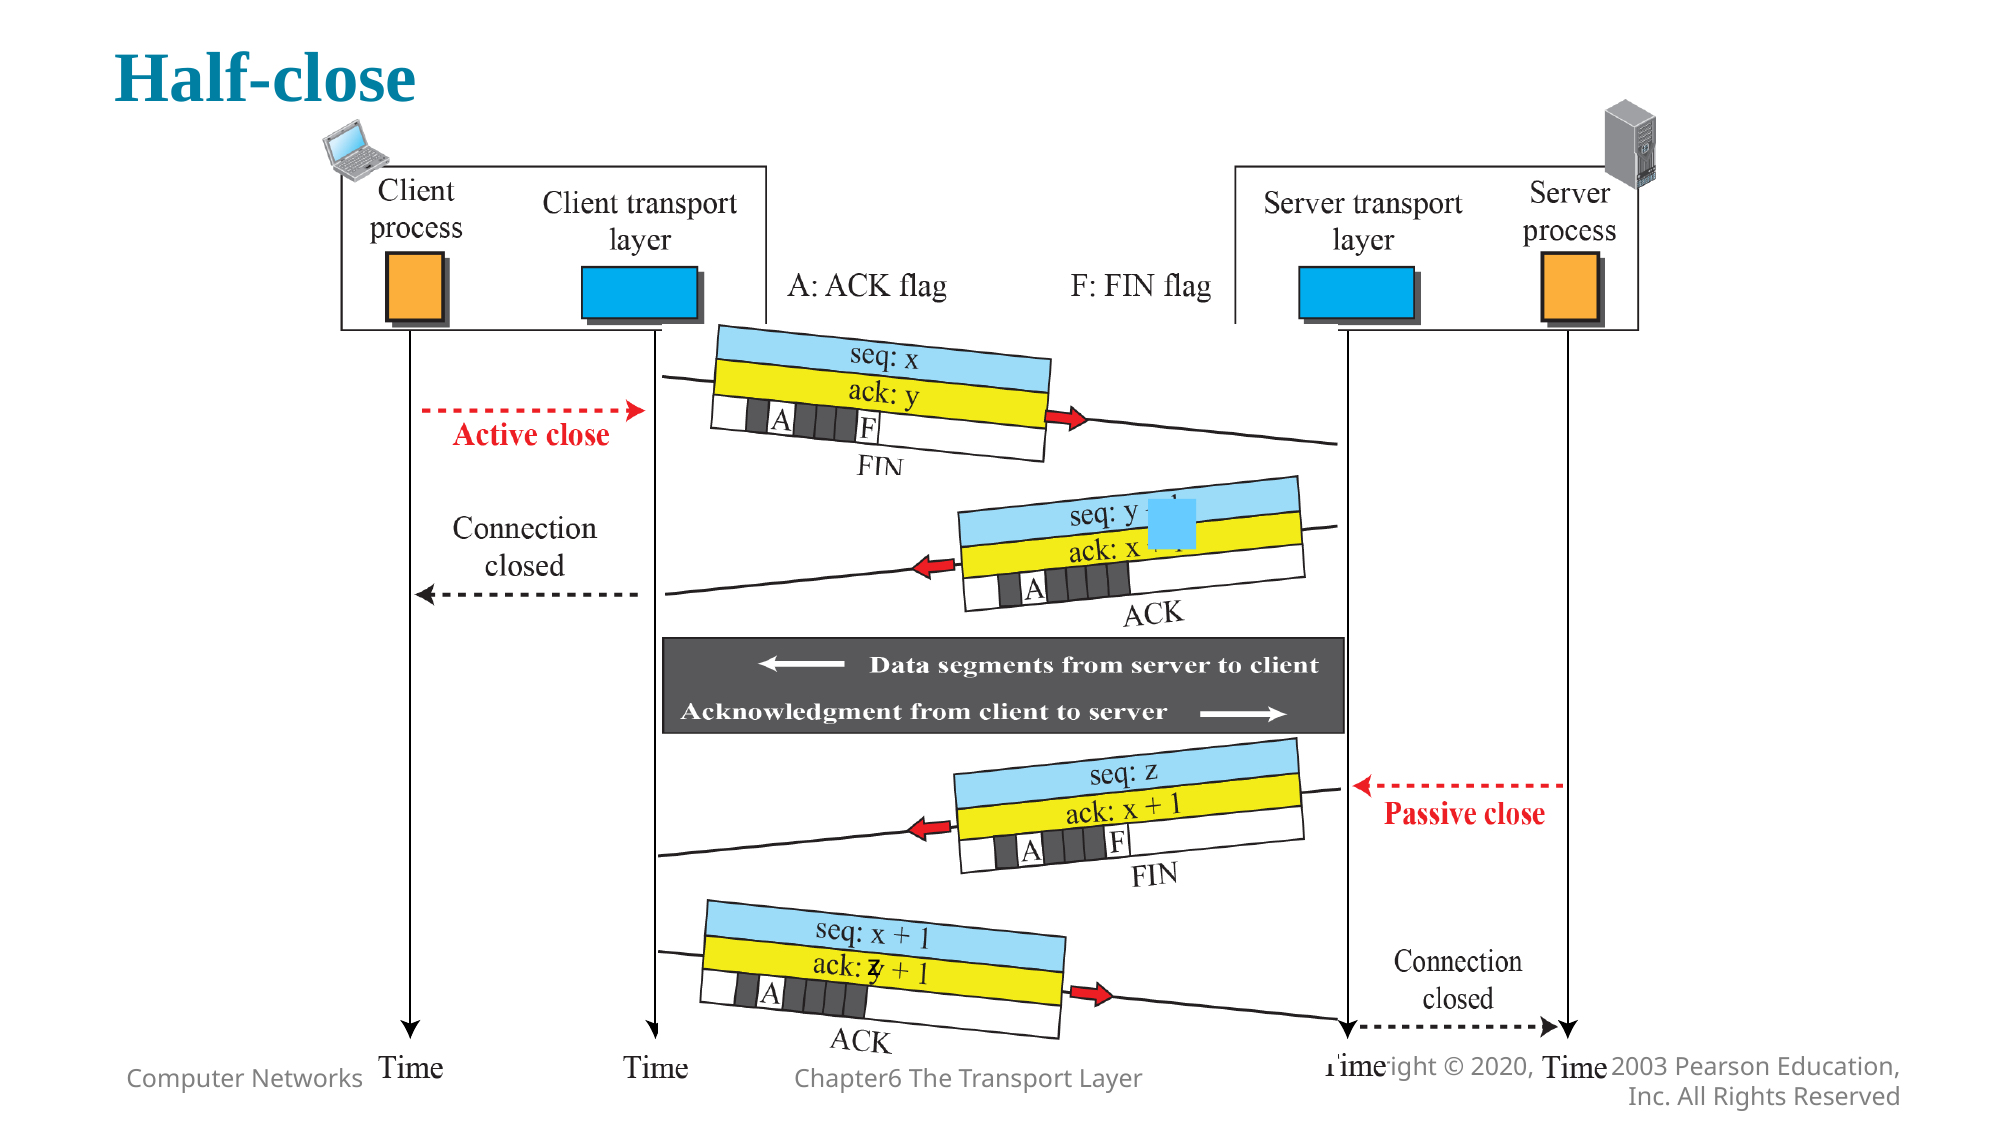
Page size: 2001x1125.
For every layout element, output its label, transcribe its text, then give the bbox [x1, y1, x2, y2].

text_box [665, 474, 1338, 636]
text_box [658, 899, 1338, 1064]
picture [1352, 774, 1563, 835]
picture [413, 512, 638, 606]
picture [422, 399, 646, 455]
picture [658, 737, 1342, 898]
picture [662, 637, 1345, 734]
picture [787, 269, 1219, 306]
picture [662, 324, 1338, 490]
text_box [322, 99, 1656, 1088]
title Half-close [99, 35, 1900, 216]
picture [1360, 944, 1559, 1038]
